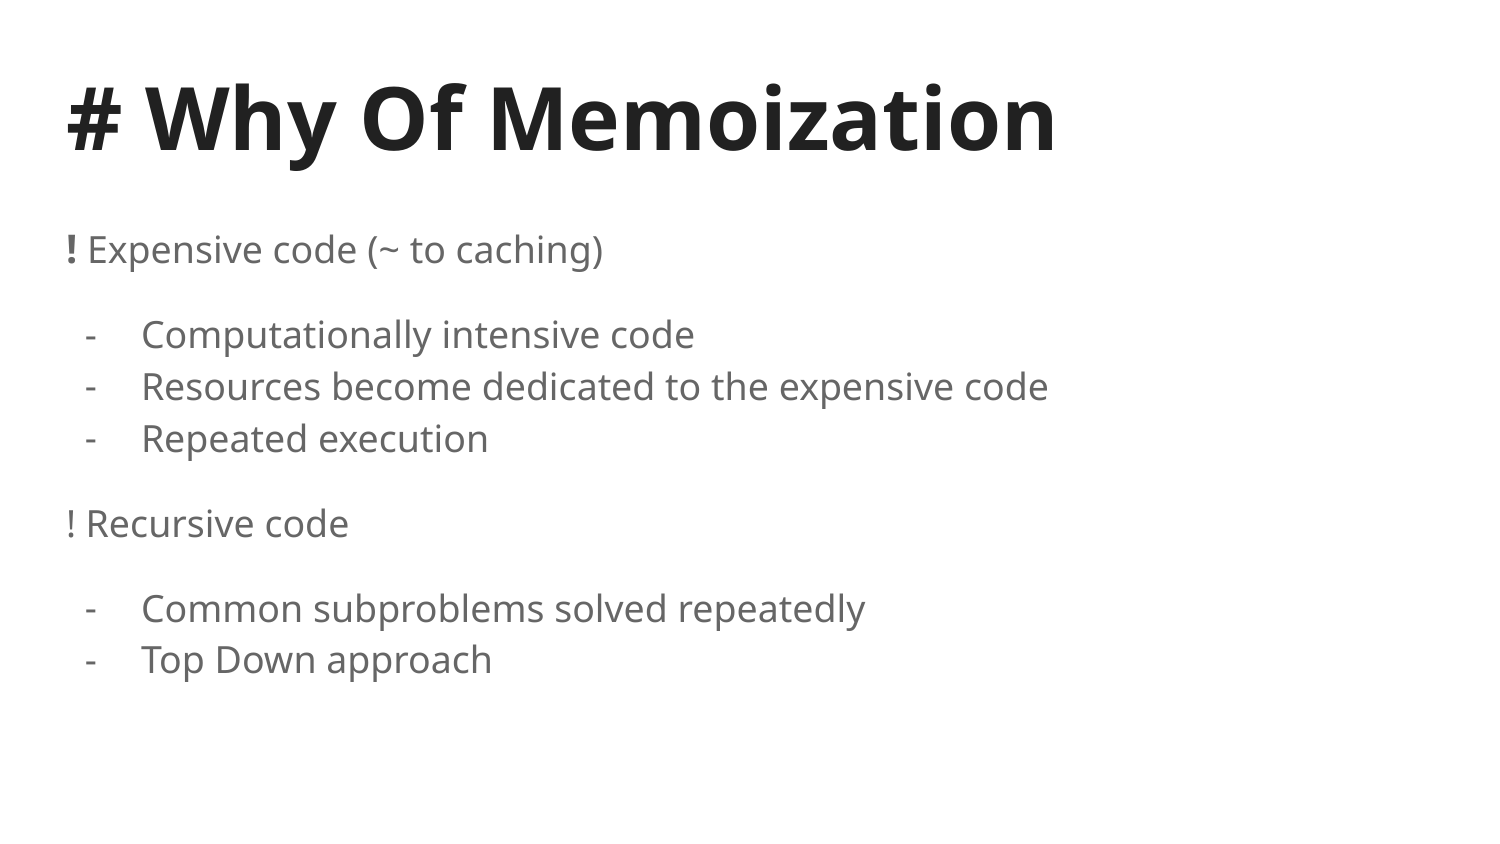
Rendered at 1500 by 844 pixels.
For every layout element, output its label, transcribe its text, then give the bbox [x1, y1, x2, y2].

title # Why Of Memoization [51, 48, 1449, 180]
list ! Expensive code (~ to caching) Computationally intensive code Resources become dedicated to the expensive code Repeated execution ! Recursive code Common subproblems solved repeatedly Top Down approach [51, 201, 1449, 750]
